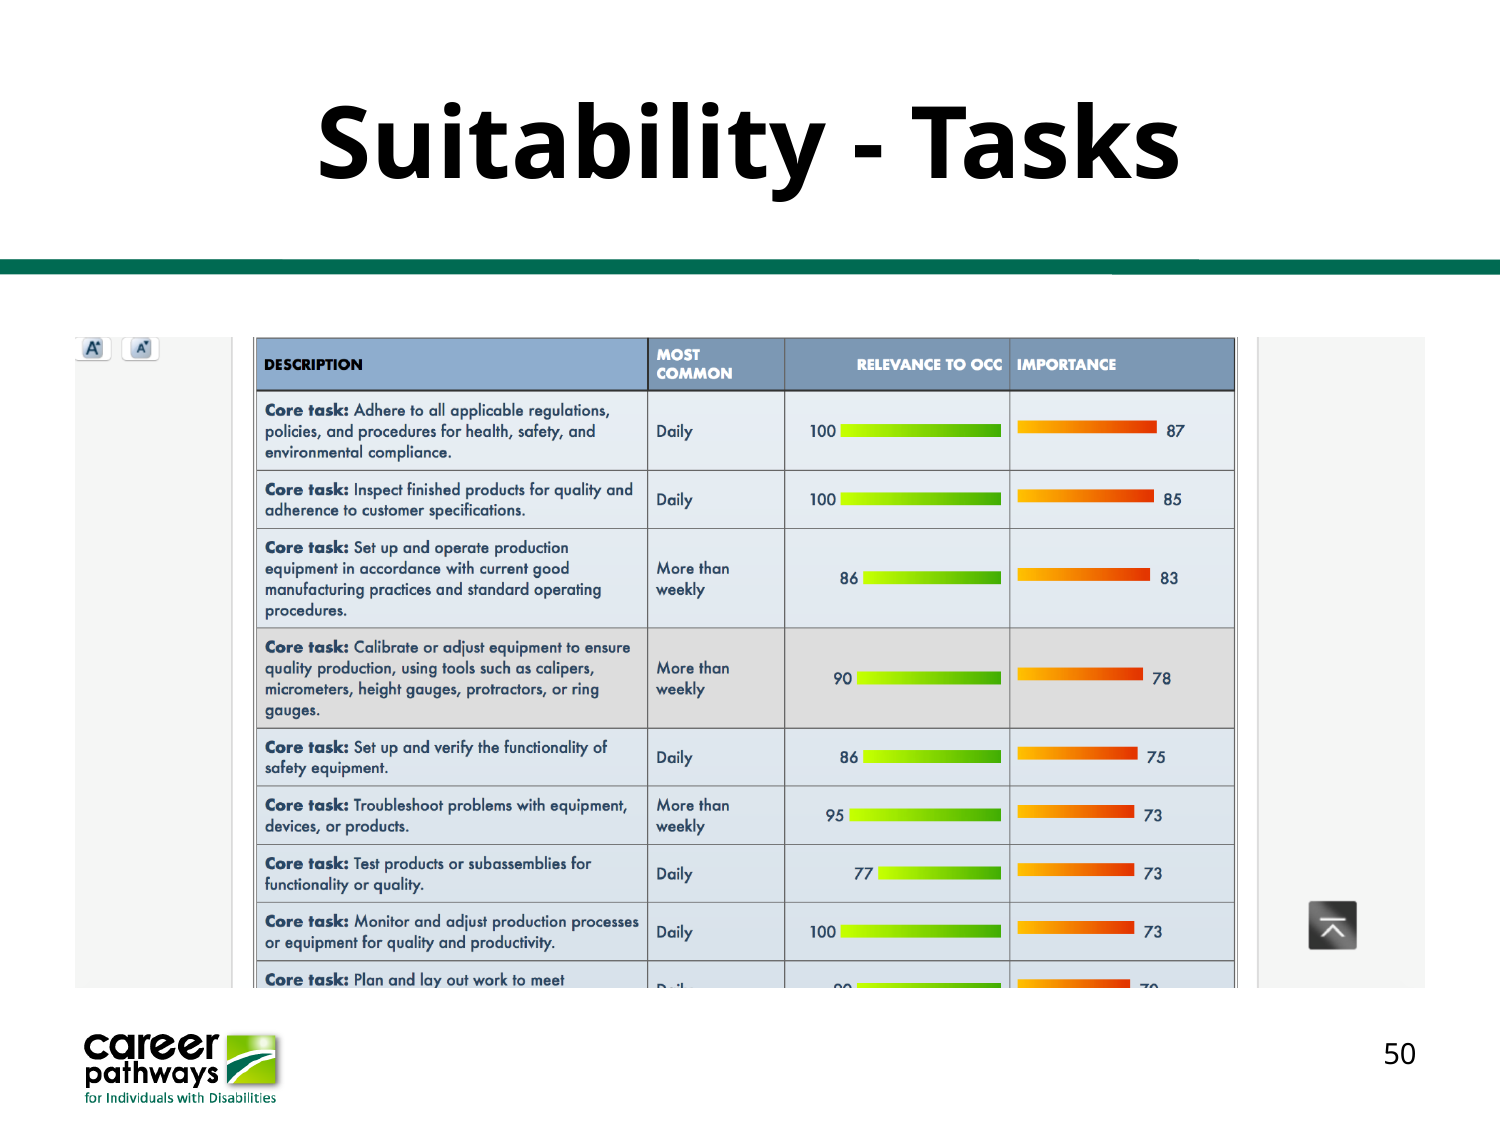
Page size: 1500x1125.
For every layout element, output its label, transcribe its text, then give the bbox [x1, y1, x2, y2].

picture [77, 1026, 285, 1107]
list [73, 336, 1426, 989]
title Suitability - Tasks [75, 45, 1425, 233]
slide_number 50 [1350, 1025, 1450, 1085]
